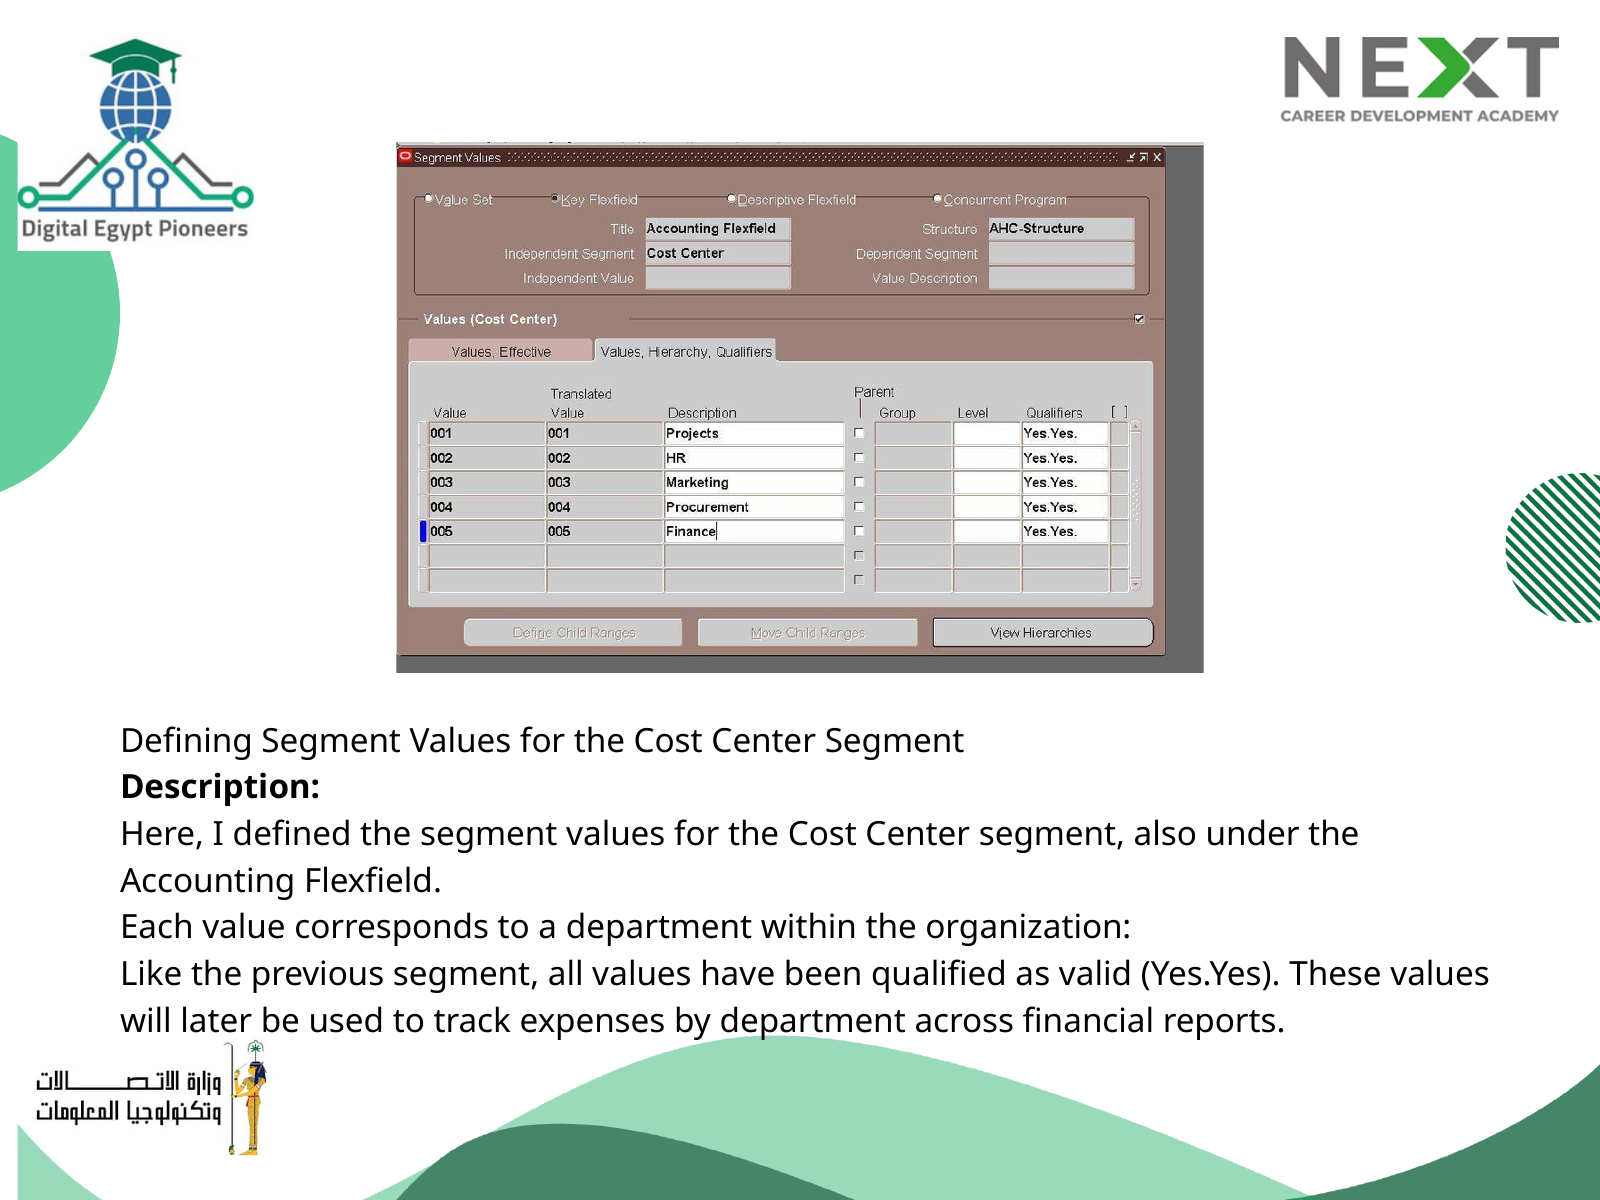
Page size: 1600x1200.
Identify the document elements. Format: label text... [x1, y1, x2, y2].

text_box [1505, 473, 1600, 623]
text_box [0, 119, 121, 507]
text_box [17, 1012, 1600, 1200]
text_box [396, 142, 1204, 673]
text_box [1276, 37, 1559, 125]
text_box [17, 33, 254, 251]
text_box Defining Segment Values for the Cost Center Segment Description: Here, I defined the segment values for the Cost Center segment, also under the Accounting Flexfield. Each value corresponds to a department within the organization: Like the previous segment, all values have been qualified as valid (Yes.Yes). These values will later be used to track expenses by department across financial reports. [120, 712, 1506, 1039]
